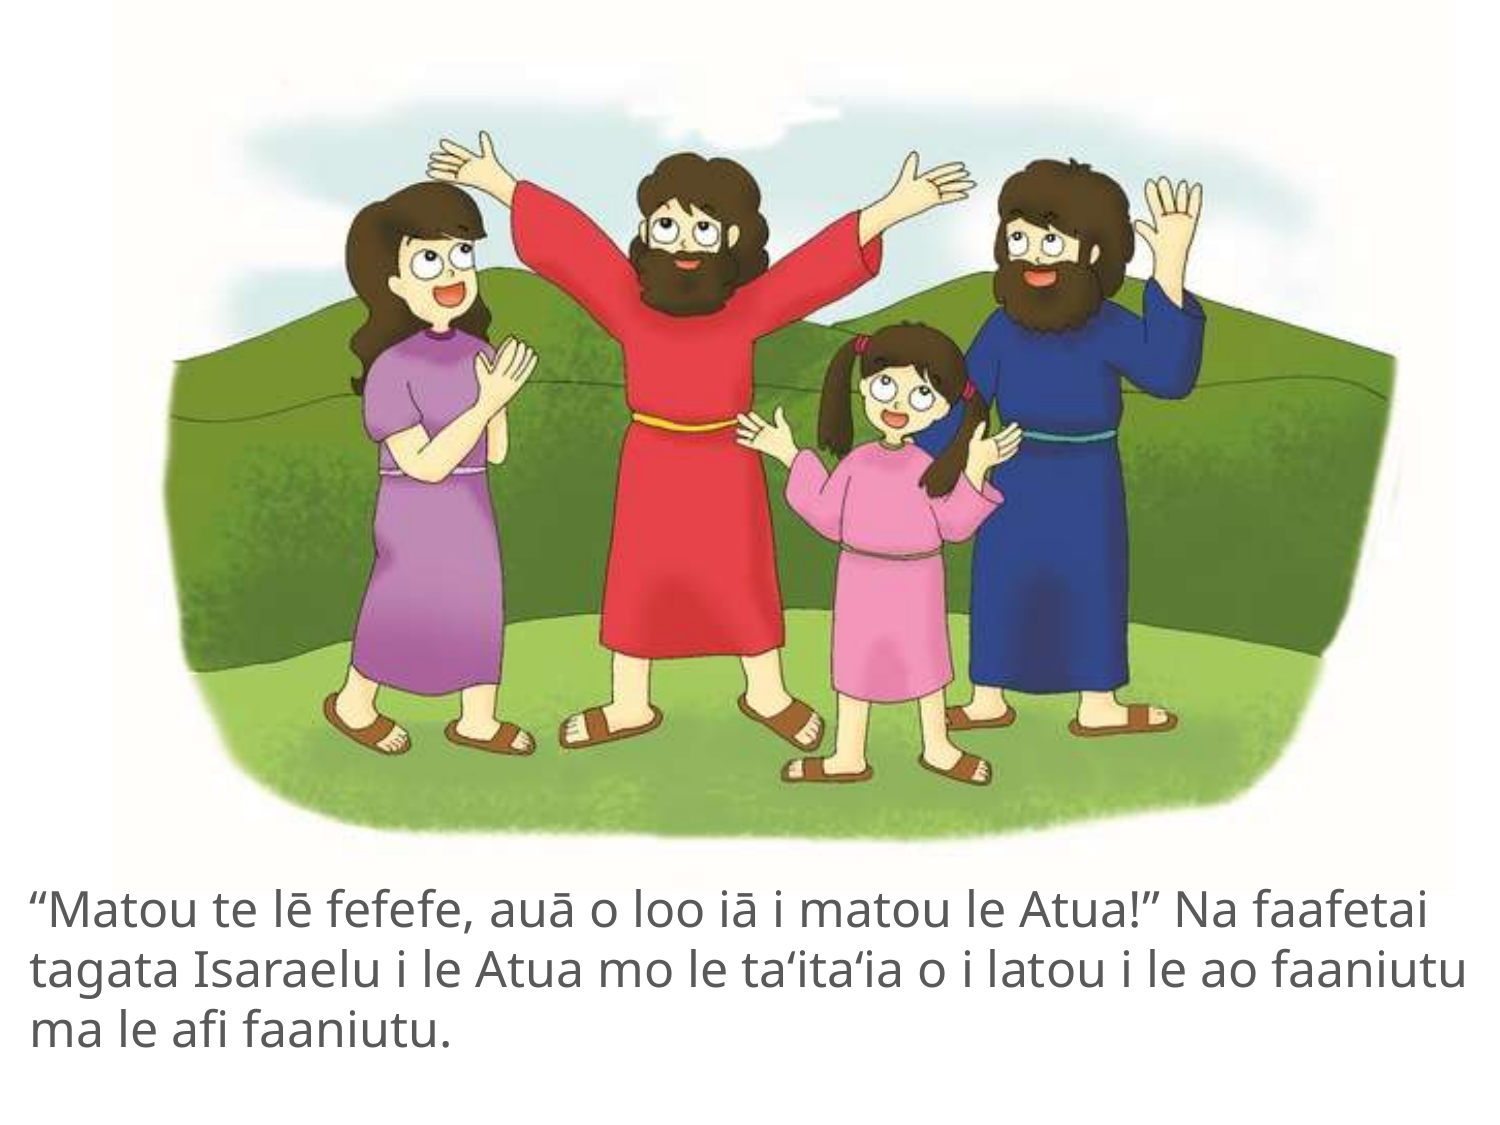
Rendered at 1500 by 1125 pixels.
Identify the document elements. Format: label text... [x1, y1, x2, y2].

text_box “Matou te lē fefefe, auā o loo iā i matou le Atua!” Na faafetai tagata Isaraelu i le Atua mo le taʻitaʻia o i latou i le ao faaniutu ma le afi faaniutu. [14, 869, 1486, 1065]
picture [111, 0, 1455, 894]
